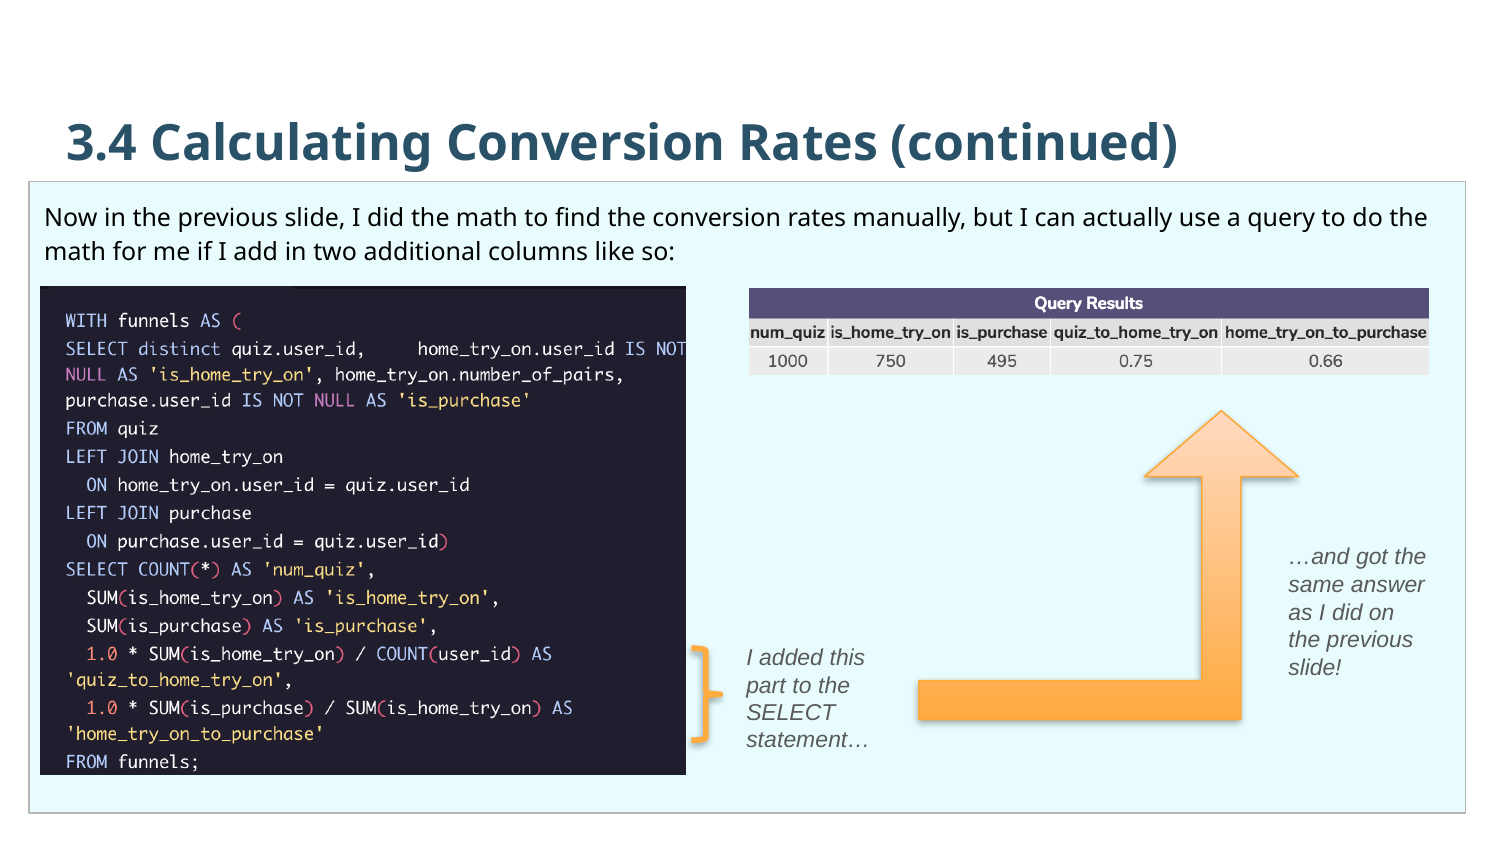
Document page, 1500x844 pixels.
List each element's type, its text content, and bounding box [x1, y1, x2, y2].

text_box [691, 646, 723, 743]
text_box [918, 410, 1300, 721]
picture [749, 287, 1429, 375]
text_box Now in the previous slide, I did the math to find the conversion rates manually, but I can actually use a query to do the math for me if I add in two additional columns like so: [29, 181, 1466, 813]
text_box 3.4 Calculating Conversion Rates (continued) [51, 48, 1449, 181]
text_box I added this part to the SELECT statement… [731, 635, 900, 760]
picture [40, 285, 686, 775]
text_box …and got the same answer as I did on the previous slide! [1273, 534, 1442, 687]
